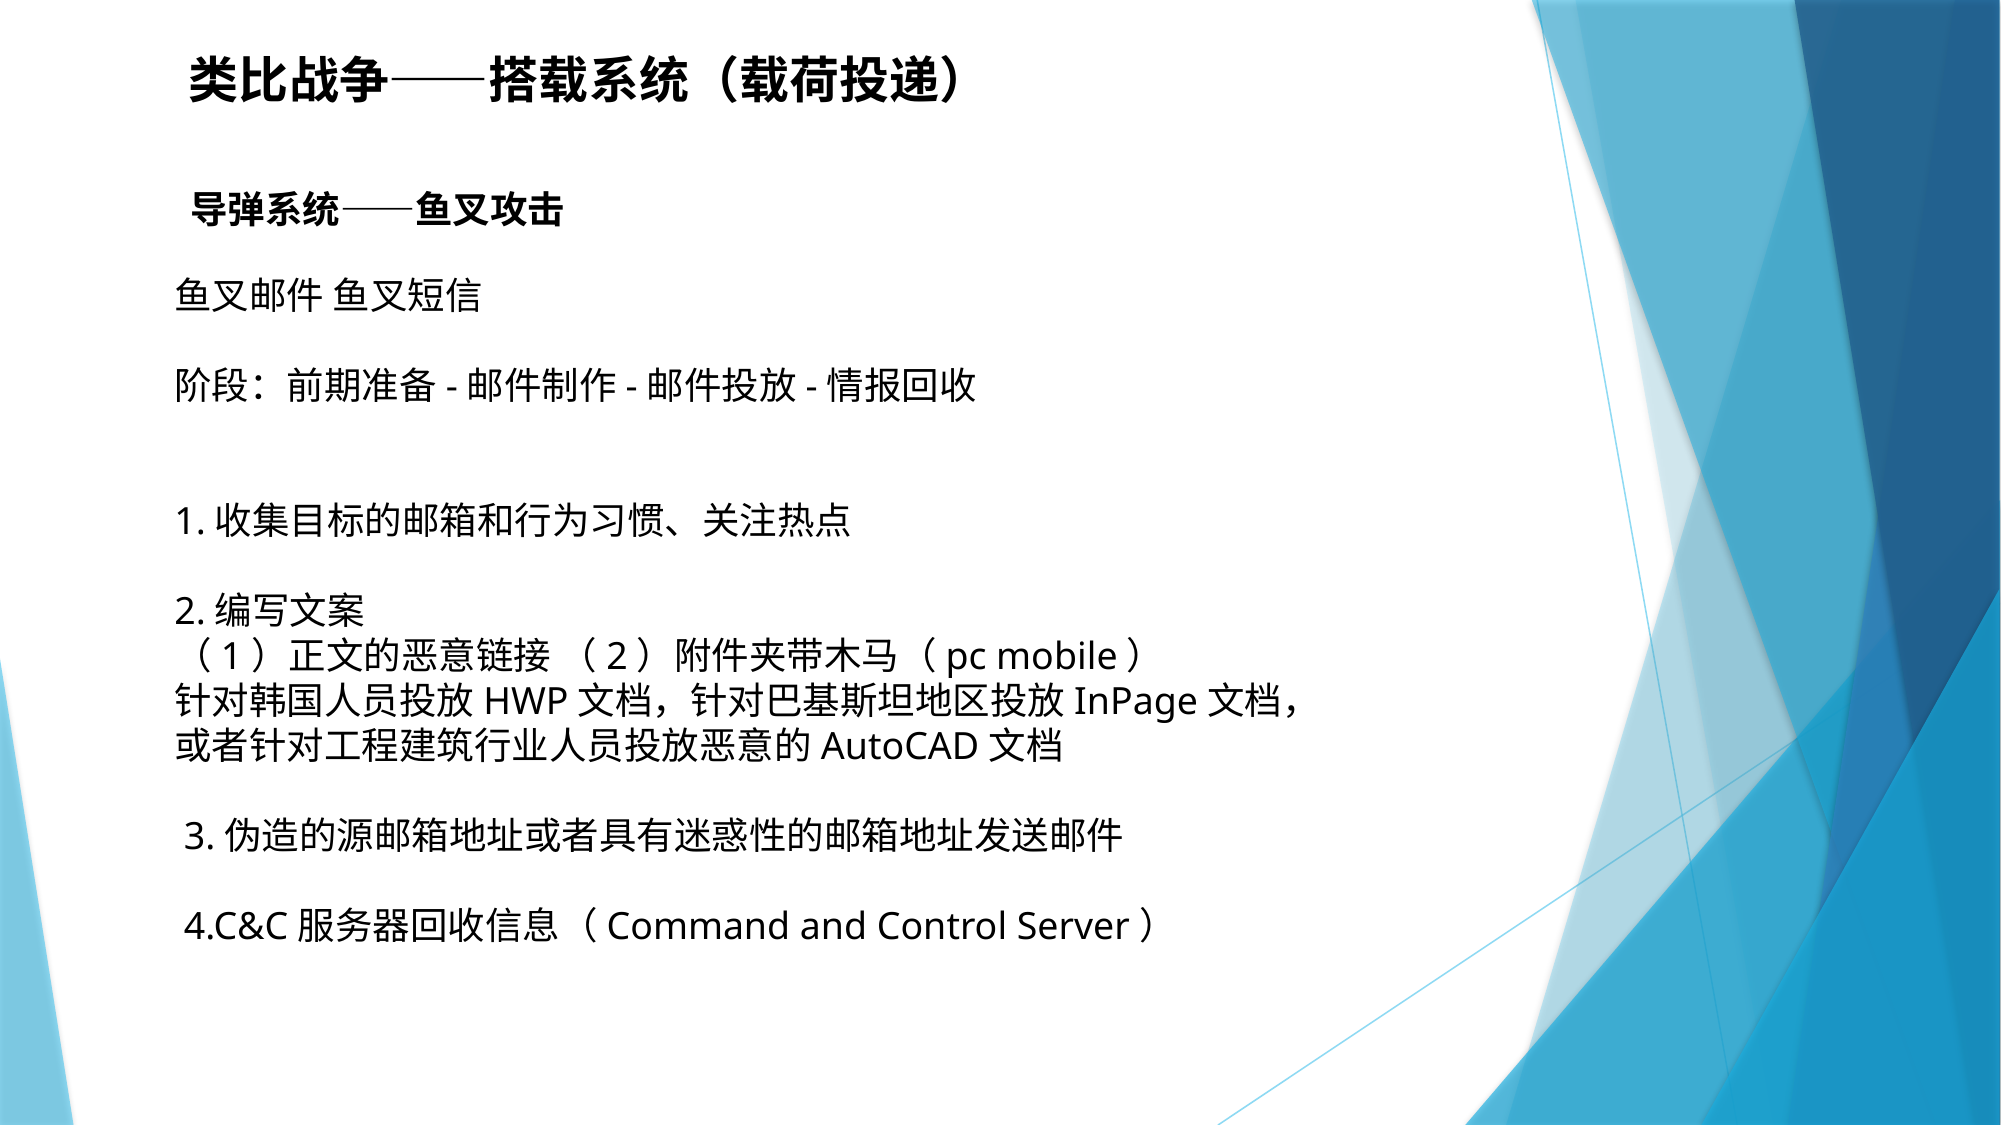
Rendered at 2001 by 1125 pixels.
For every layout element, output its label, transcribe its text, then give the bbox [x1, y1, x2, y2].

text_box 类比战争——搭载系统（载荷投递） [174, 41, 1004, 117]
text_box 导弹系统——鱼叉攻击 [175, 179, 580, 239]
text_box 鱼叉邮件 鱼叉短信 阶段：前期准备-邮件制作-邮件投放-情报回收 1.收集目标的邮箱和行为习惯、关注热点 2.编写文案 （1）正文的恶意链接 （2）附件夹带木马（pc mobile） 针对韩国人员投放HWP文档，针对巴基斯坦地区投放InPage文档， 或者针对工程建筑行业人员投放恶意的AutoCAD文档 3.伪造的源邮箱地址或者具有迷惑性的邮箱地址发送邮件 4.C&C服务器回收信息（Command and Control Server） [159, 264, 1335, 1000]
